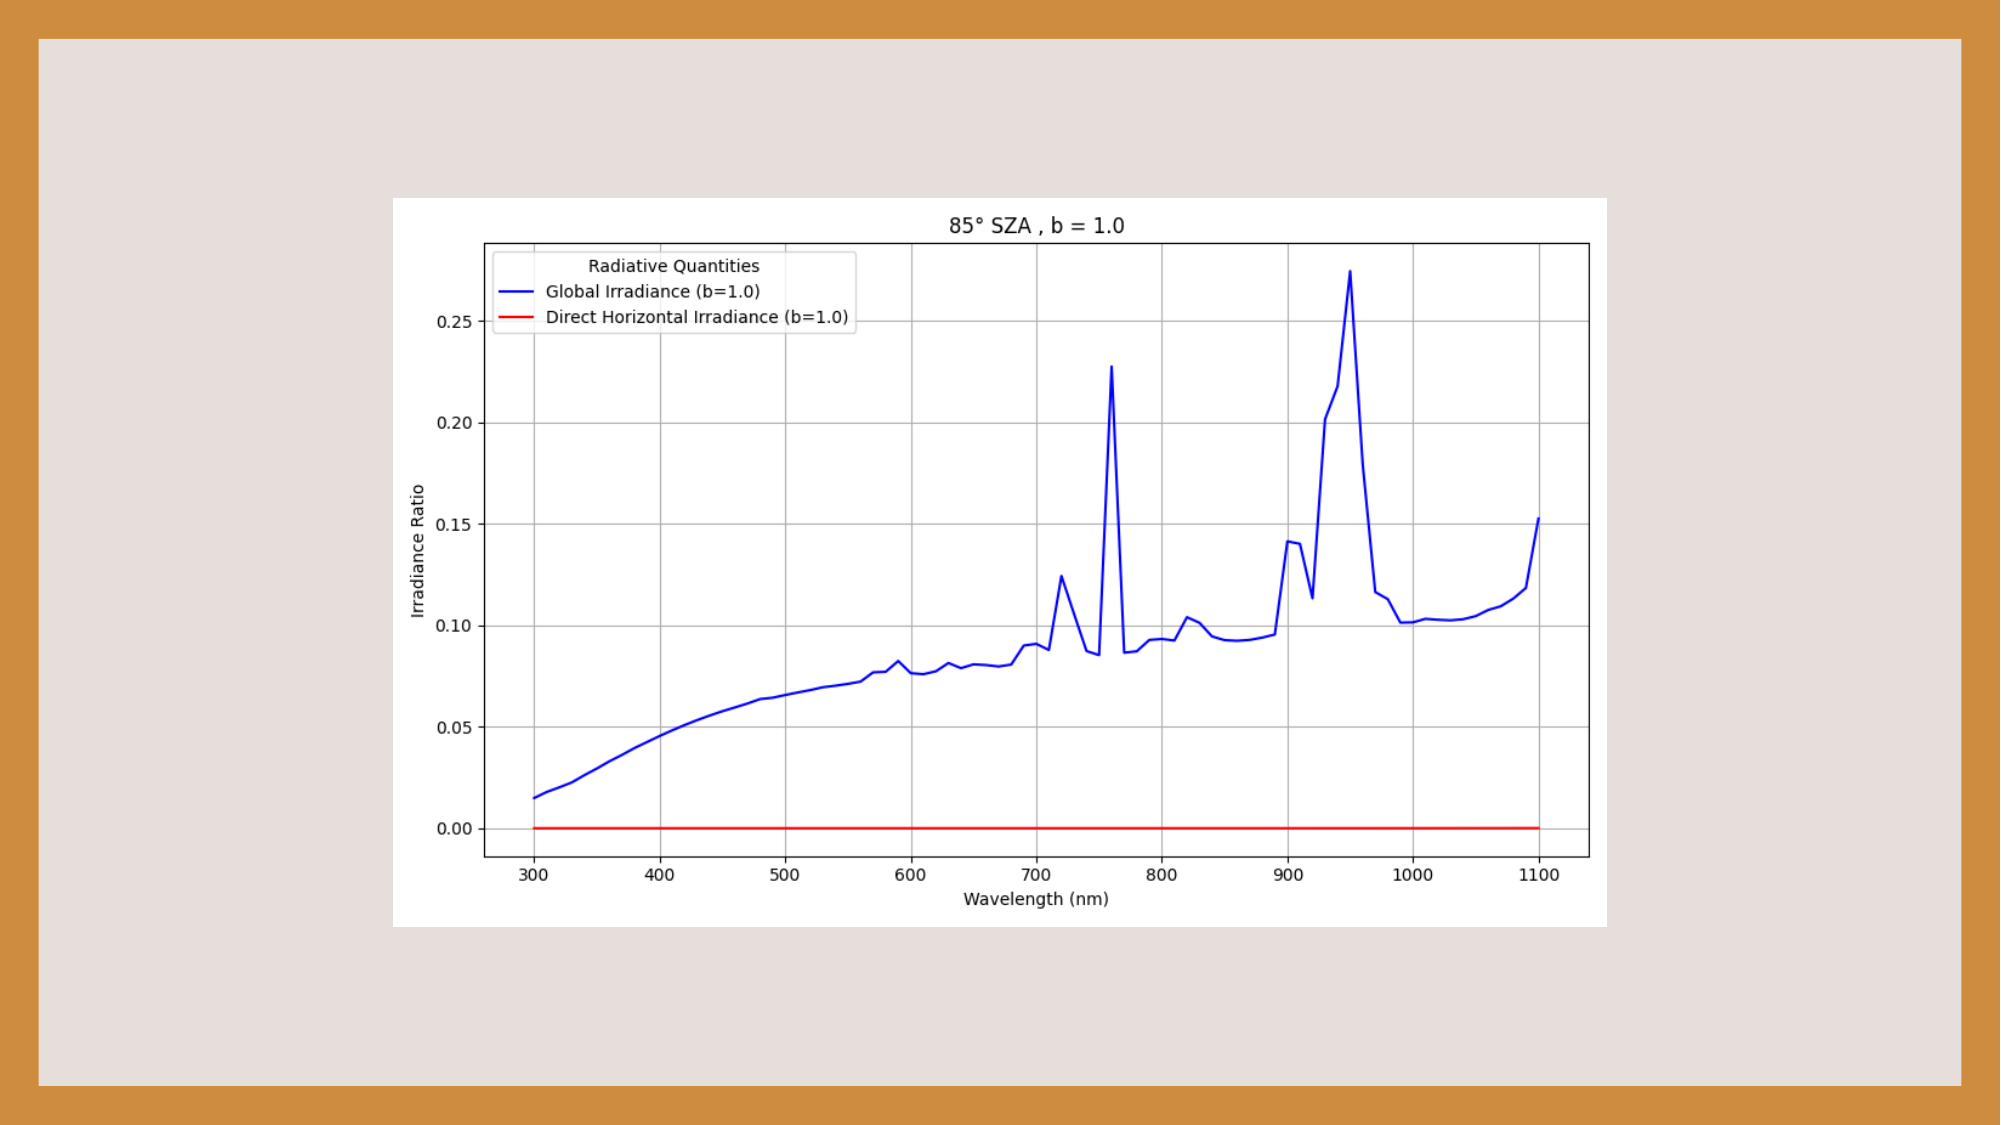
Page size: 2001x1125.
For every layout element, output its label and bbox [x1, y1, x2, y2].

picture [393, 198, 1607, 927]
